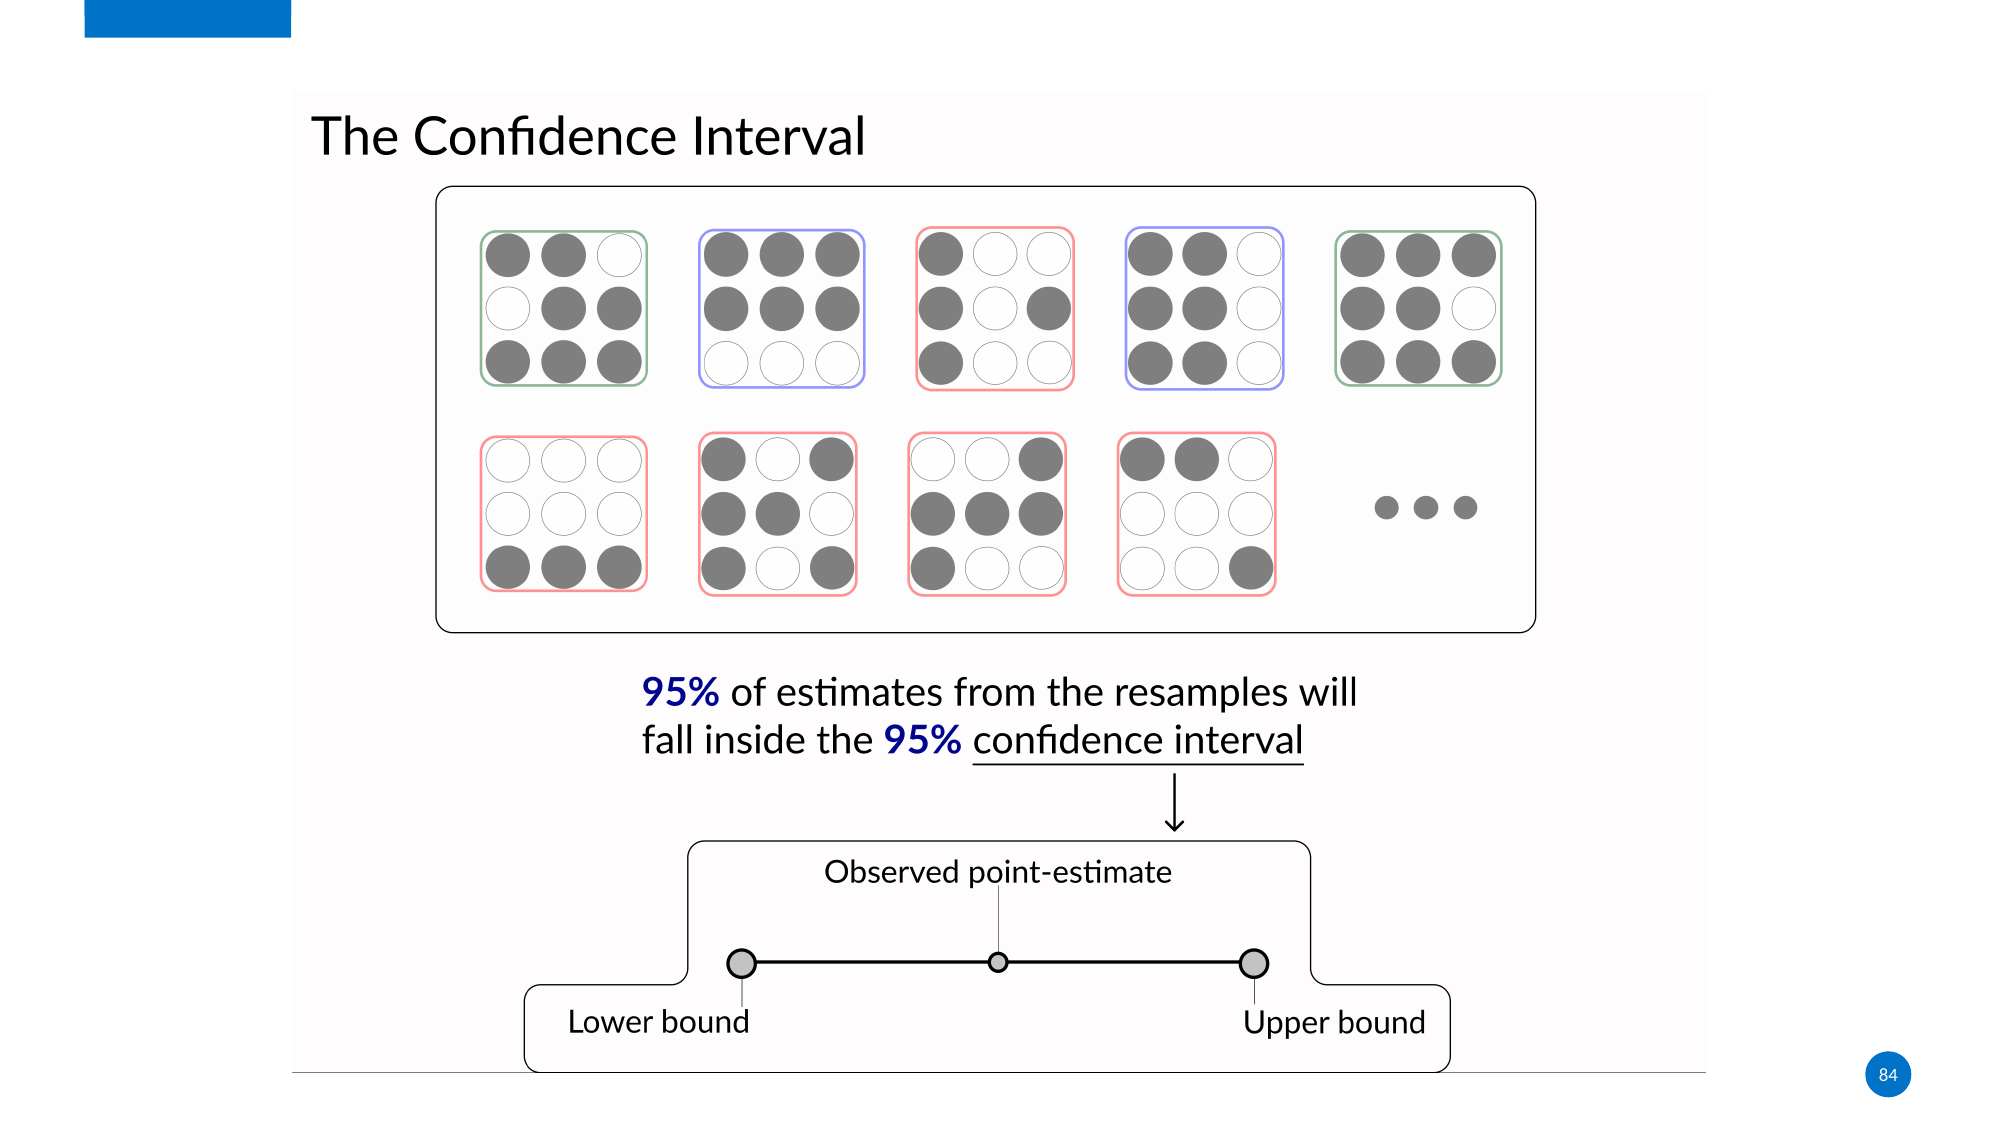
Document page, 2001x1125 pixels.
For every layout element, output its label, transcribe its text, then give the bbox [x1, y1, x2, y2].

slide_number 84 [1864, 1059, 1913, 1090]
picture [292, 90, 1706, 1073]
